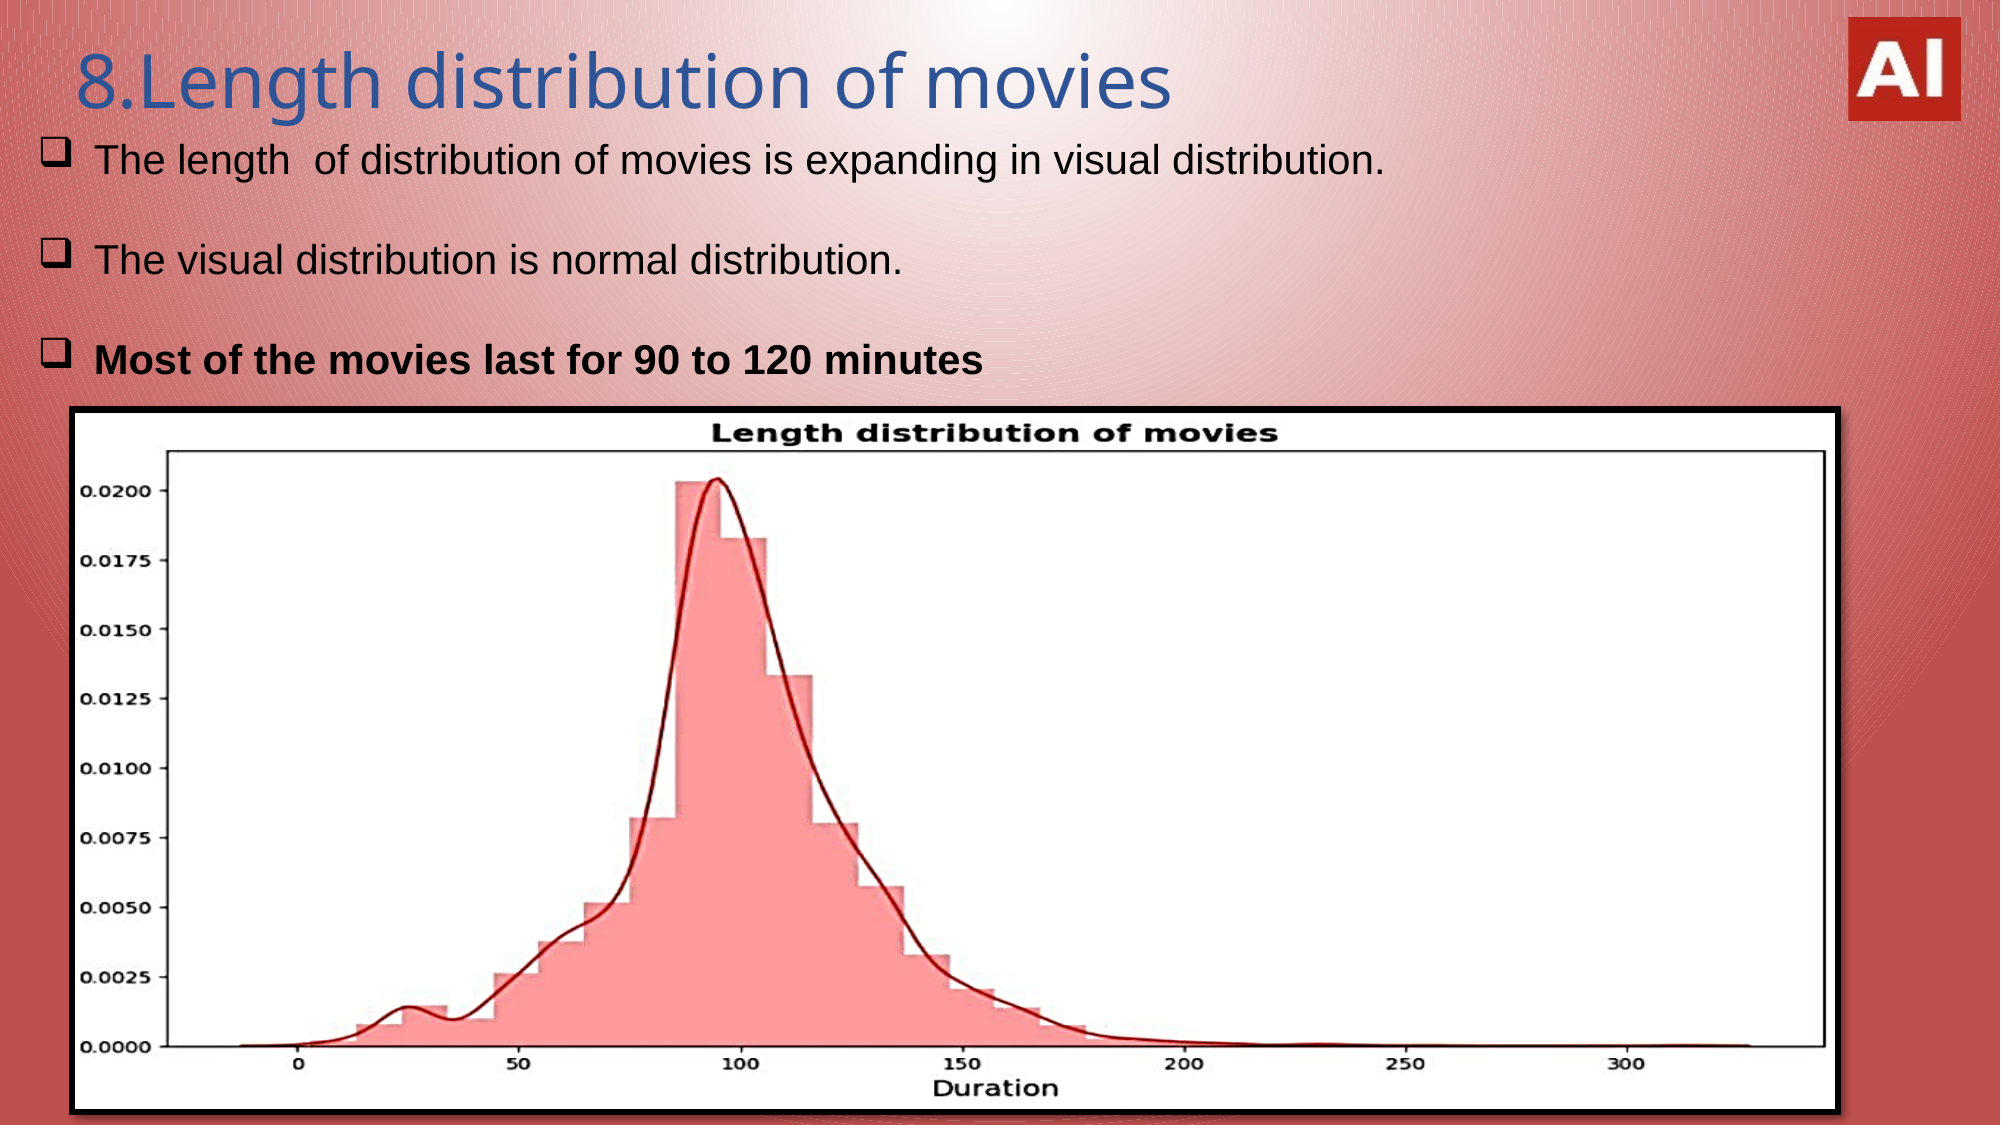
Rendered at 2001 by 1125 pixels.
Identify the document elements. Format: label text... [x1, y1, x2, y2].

title 8.Length distribution of movies [75, 33, 1550, 124]
list The length of distribution of movies is expanding in visual distribution. The visual distribution is normal distribution. Most of the movies last for 90 to 120 minutes [37, 133, 1700, 386]
picture [74, 412, 1835, 1109]
text_box [1848, 17, 1961, 121]
